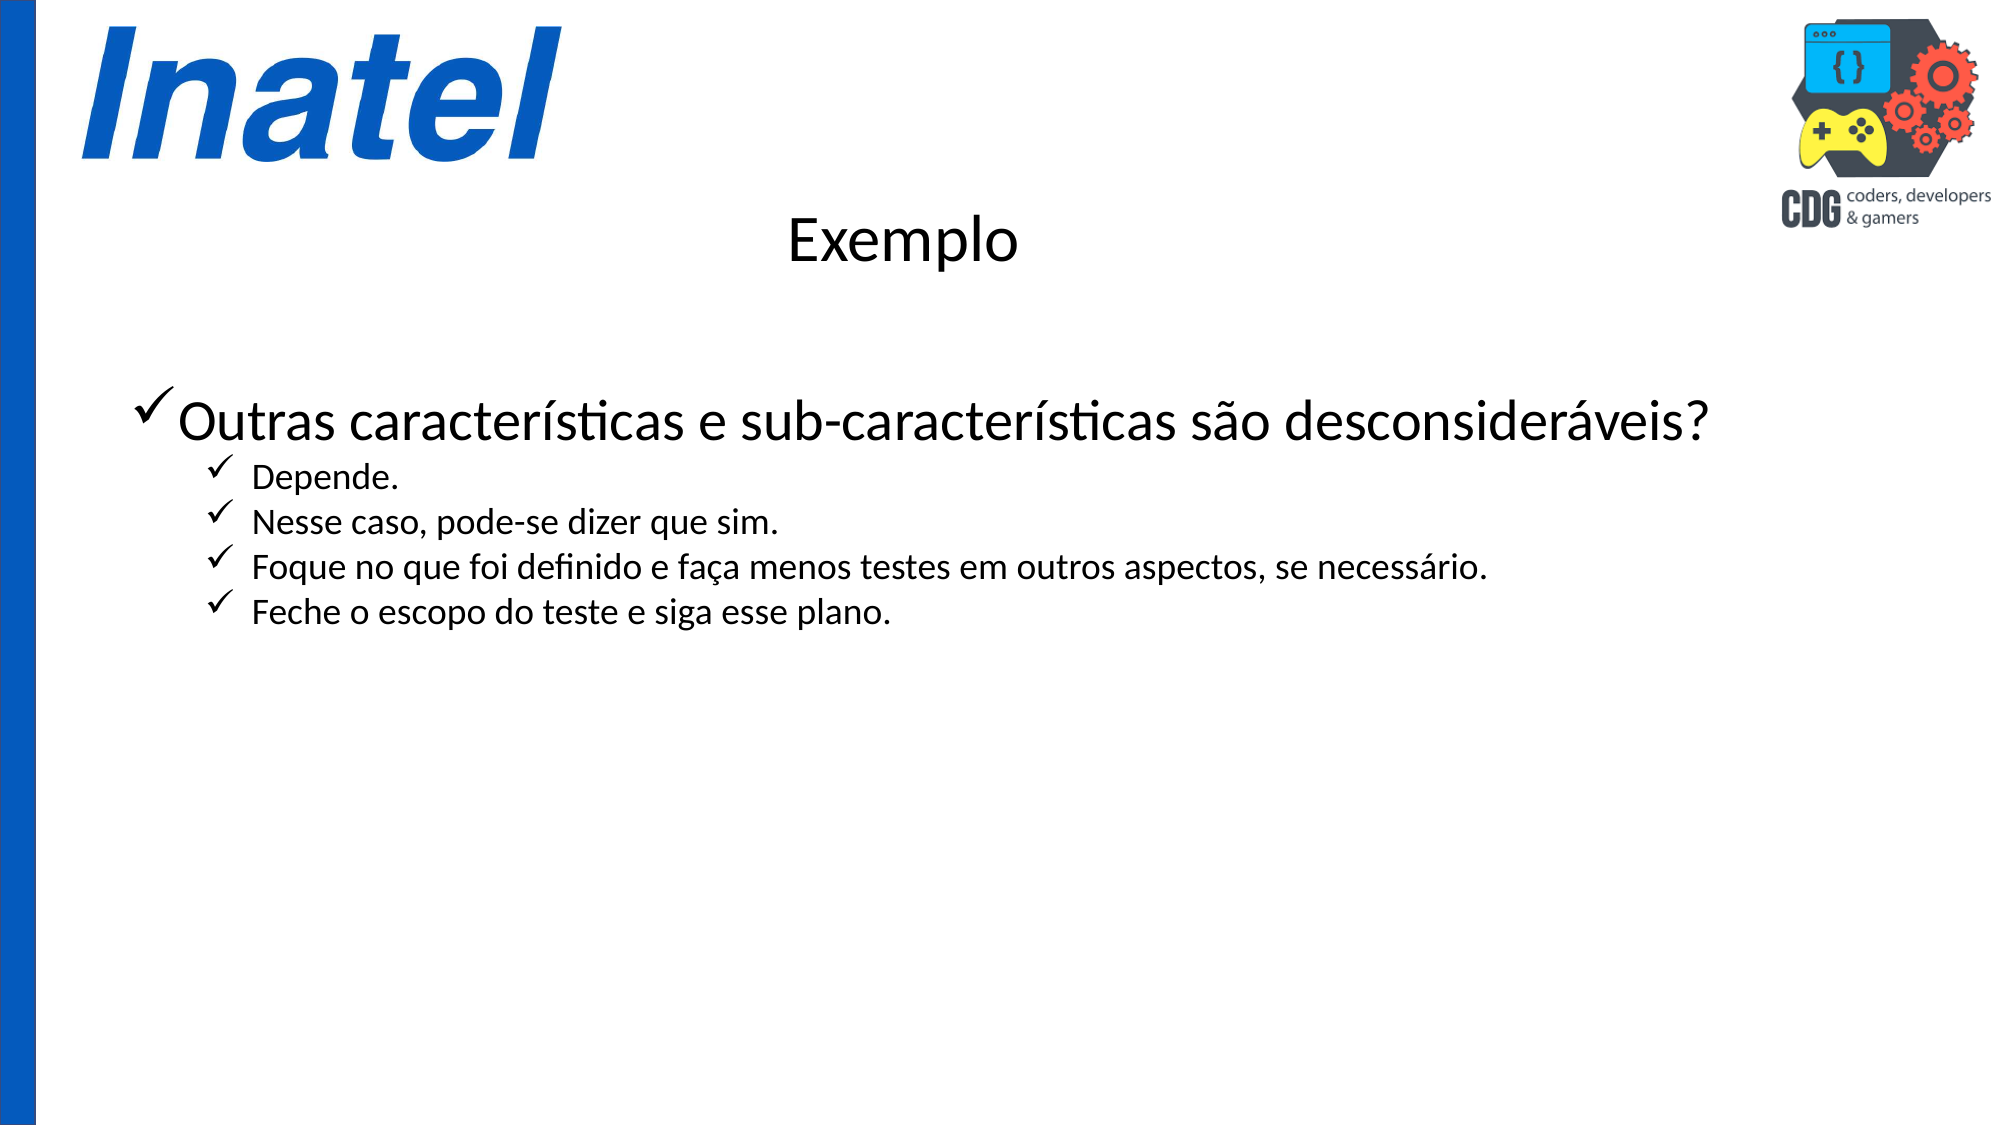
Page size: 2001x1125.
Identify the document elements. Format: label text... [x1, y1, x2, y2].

picture [1771, 10, 2000, 240]
text_box [0, 0, 36, 1125]
text_box Exemplo [75, 187, 1732, 327]
text_box Outras características e sub-características são desconsideráveis? Depende. Nesse caso, pode-se dizer que sim. Foque no que foi definido e faça menos testes em outros aspectos, se necessário. Feche o escopo do teste e siga esse plano. [115, 375, 1892, 865]
picture [81, 26, 562, 162]
